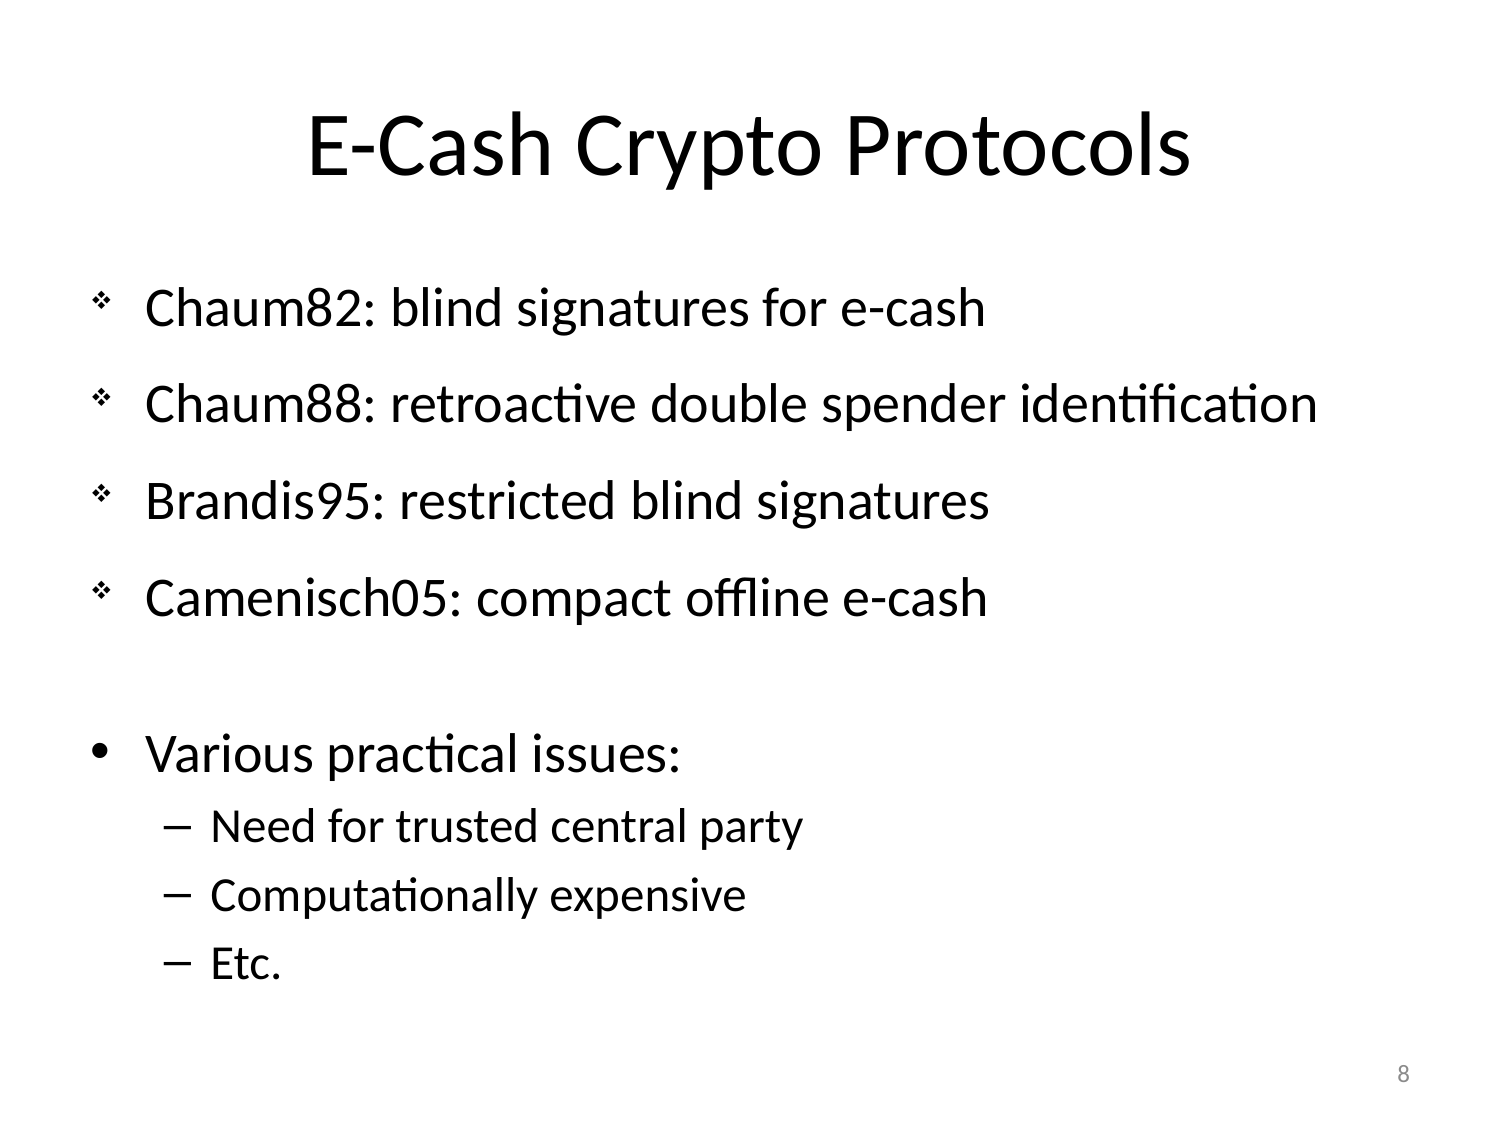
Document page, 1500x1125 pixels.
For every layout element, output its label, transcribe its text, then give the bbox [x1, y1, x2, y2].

slide_number 8 [1074, 1042, 1425, 1103]
list Chaum82: blind signatures for e-cash Chaum88: retroactive double spender identification Brandis95: restricted blind signatures Camenisch05: compact offline e-cash Various practical issues: Need for trusted central party Computationally expensive Etc. [75, 262, 1425, 1005]
title E-Cash Crypto Protocols [75, 45, 1425, 233]
